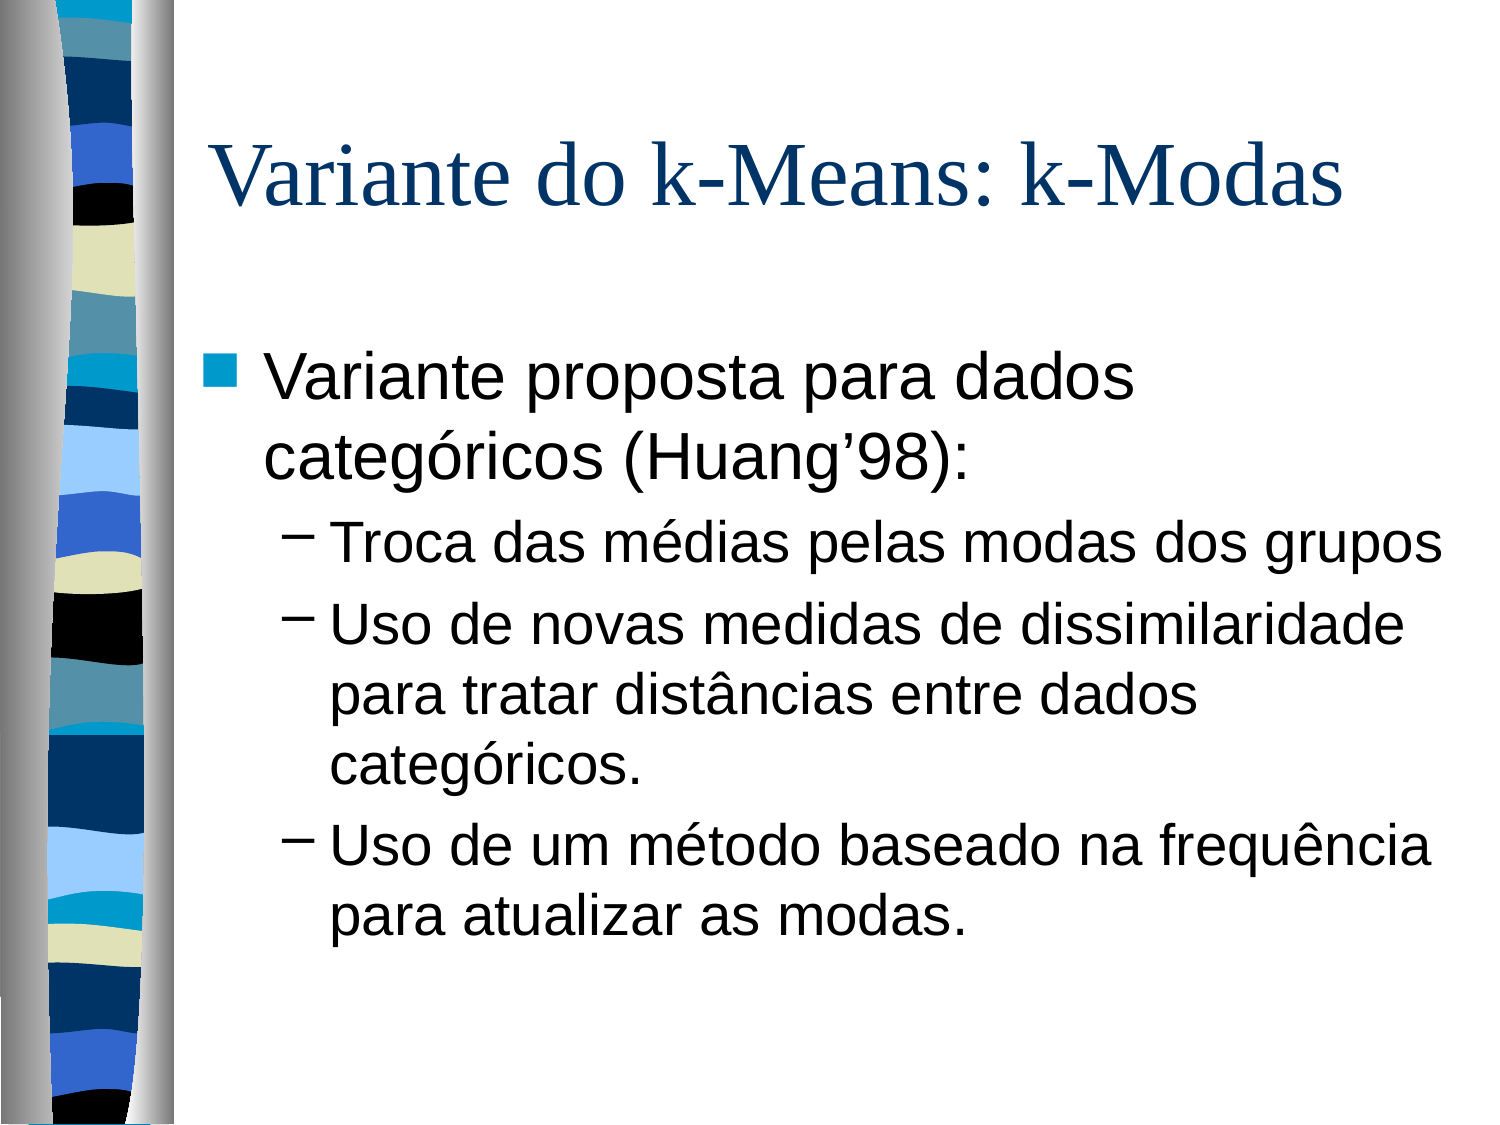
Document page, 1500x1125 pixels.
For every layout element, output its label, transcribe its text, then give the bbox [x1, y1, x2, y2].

title Variante do k-Means: k-Modas [192, 74, 1468, 263]
list Variante proposta para dados categóricos (Huang’98): Troca das médias pelas modas dos grupos Uso de novas medidas de dissimilaridade para tratar distâncias entre dados categóricos. Uso de um método baseado na frequência para atualizar as modas. [192, 324, 1468, 1001]
